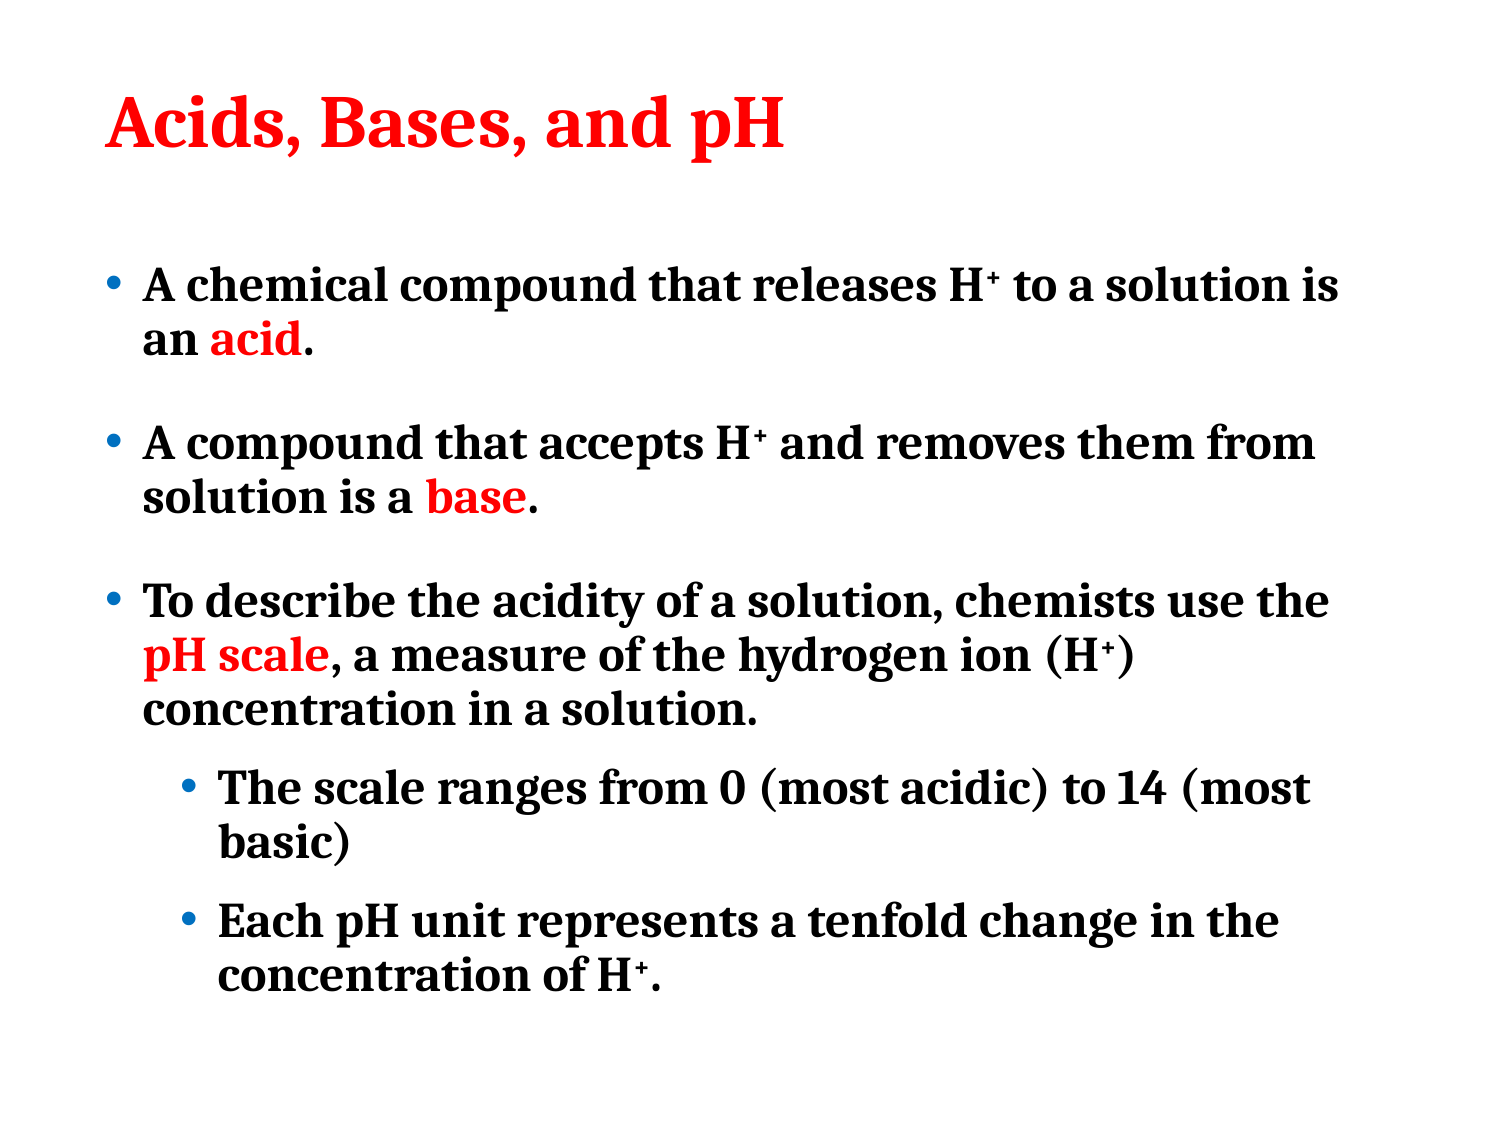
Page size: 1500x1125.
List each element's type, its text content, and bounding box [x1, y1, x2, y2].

title Acids, Bases, and pH [90, 75, 1479, 233]
list A chemical compound that releases H+ to a solution is an acid. A compound that accepts H+ and removes them from solution is a base. To describe the acidity of a solution, chemists use the pH scale, a measure of the hydrogen ion (H+) concentration in a solution. The scale ranges from 0 (most acidic) to 14 (most basic) Each pH unit represents a tenfold change in the concentration of H+. [90, 251, 1382, 1033]
